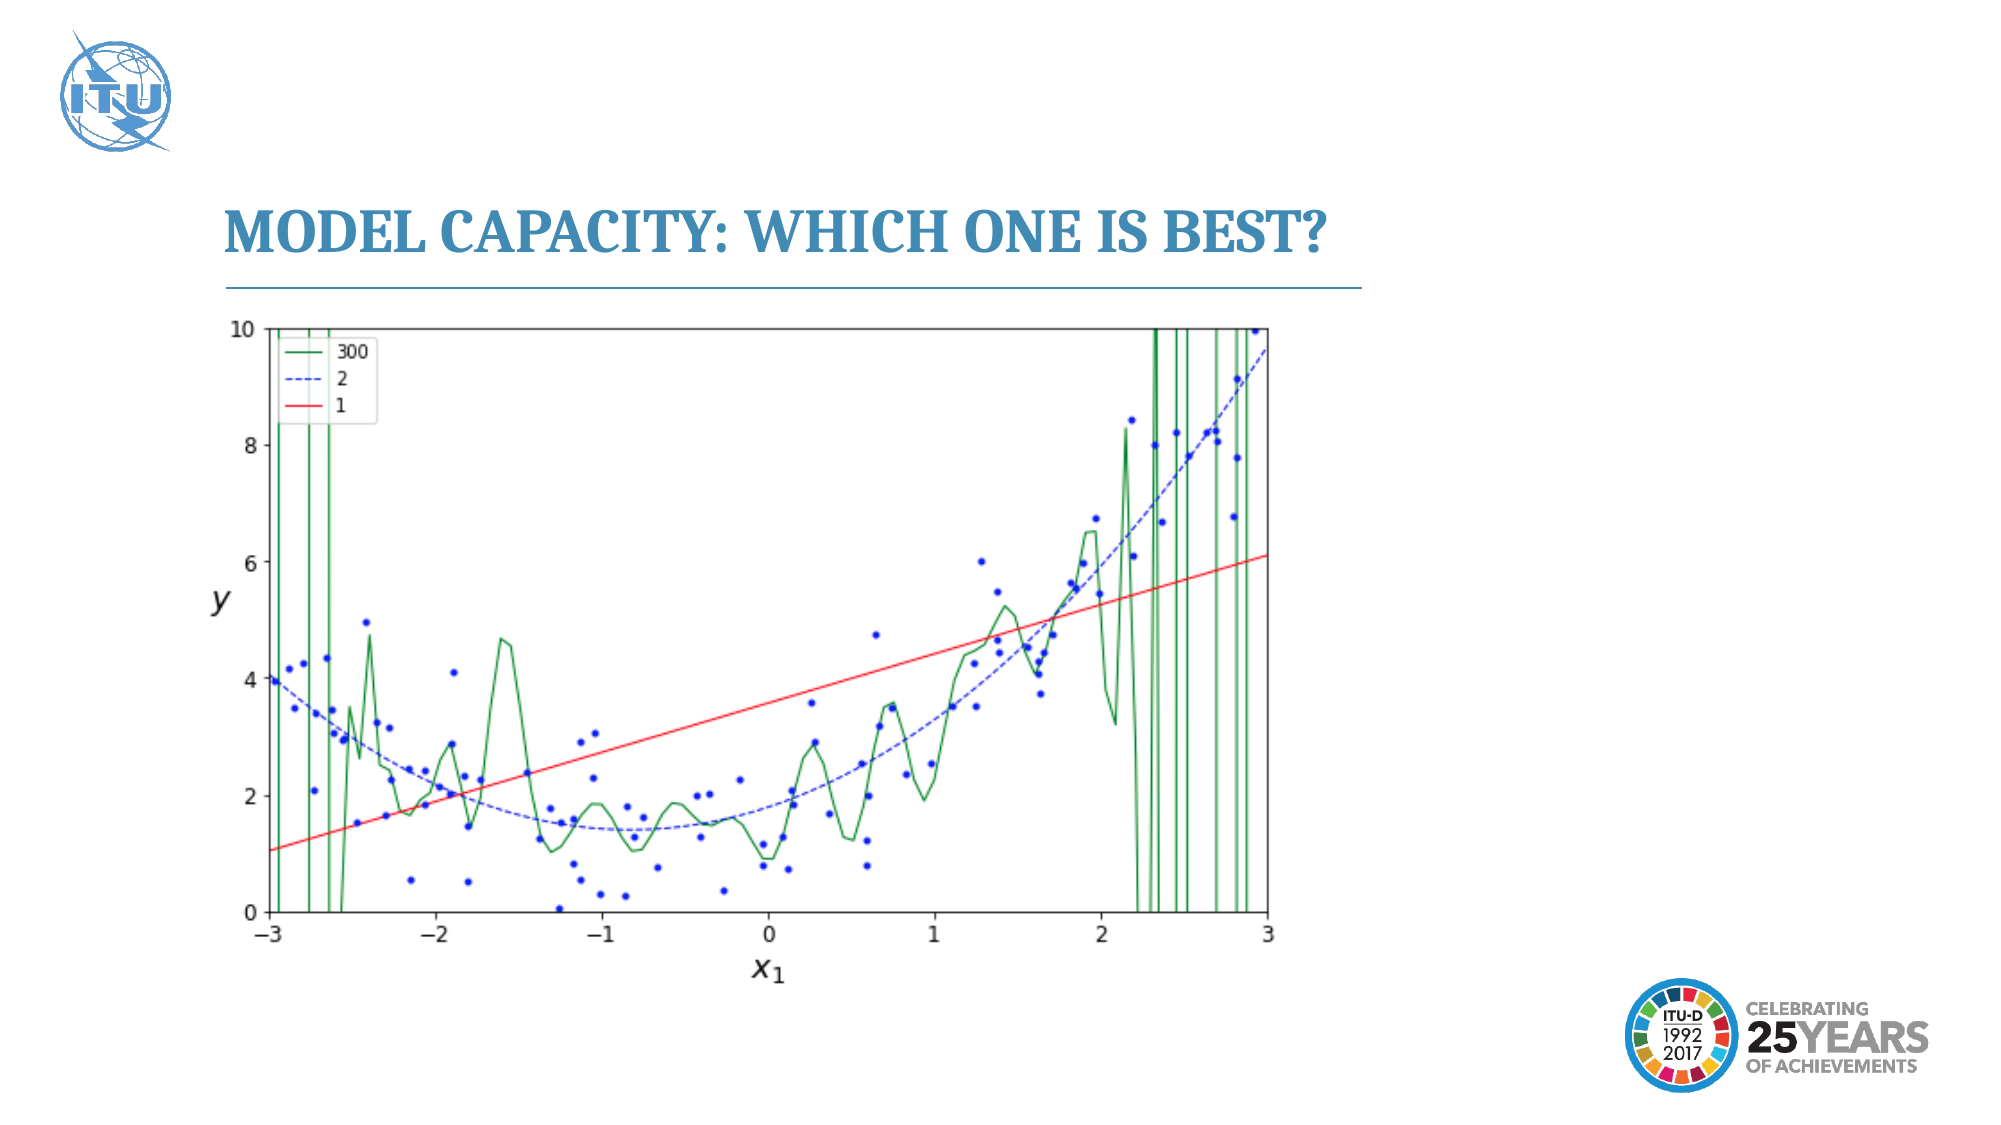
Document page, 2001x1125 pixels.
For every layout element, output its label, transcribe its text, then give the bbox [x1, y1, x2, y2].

picture [1623, 977, 1930, 1093]
picture [187, 307, 1321, 1005]
text_box MODEL CAPACITY: WHICH ONE IS BEST? [208, 182, 1718, 273]
picture [57, 26, 177, 156]
